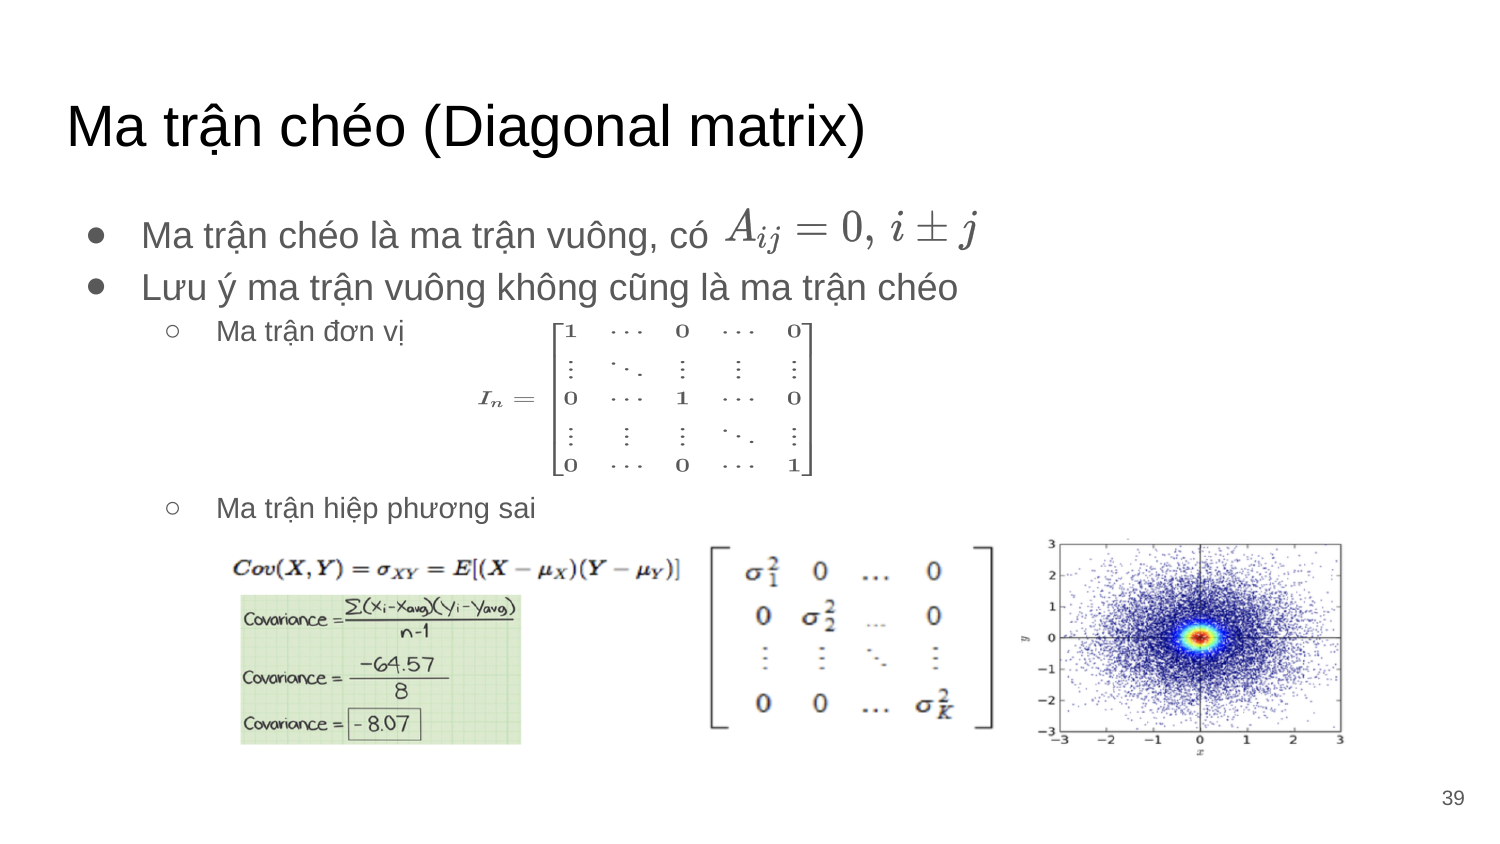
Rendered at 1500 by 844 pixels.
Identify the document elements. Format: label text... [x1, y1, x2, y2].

picture [478, 323, 812, 477]
list Ma trận chéo là ma trận vuông, có Lưu ý ma trận vuông không cũng là ma trận chéo Ma trận đơn vị Ma trận hiệp phương sai [51, 189, 1449, 750]
picture [724, 208, 977, 255]
slide_number ‹#› [1389, 764, 1480, 830]
title Ma trận chéo (Diagonal matrix) [51, 72, 1449, 167]
picture [232, 531, 1366, 766]
